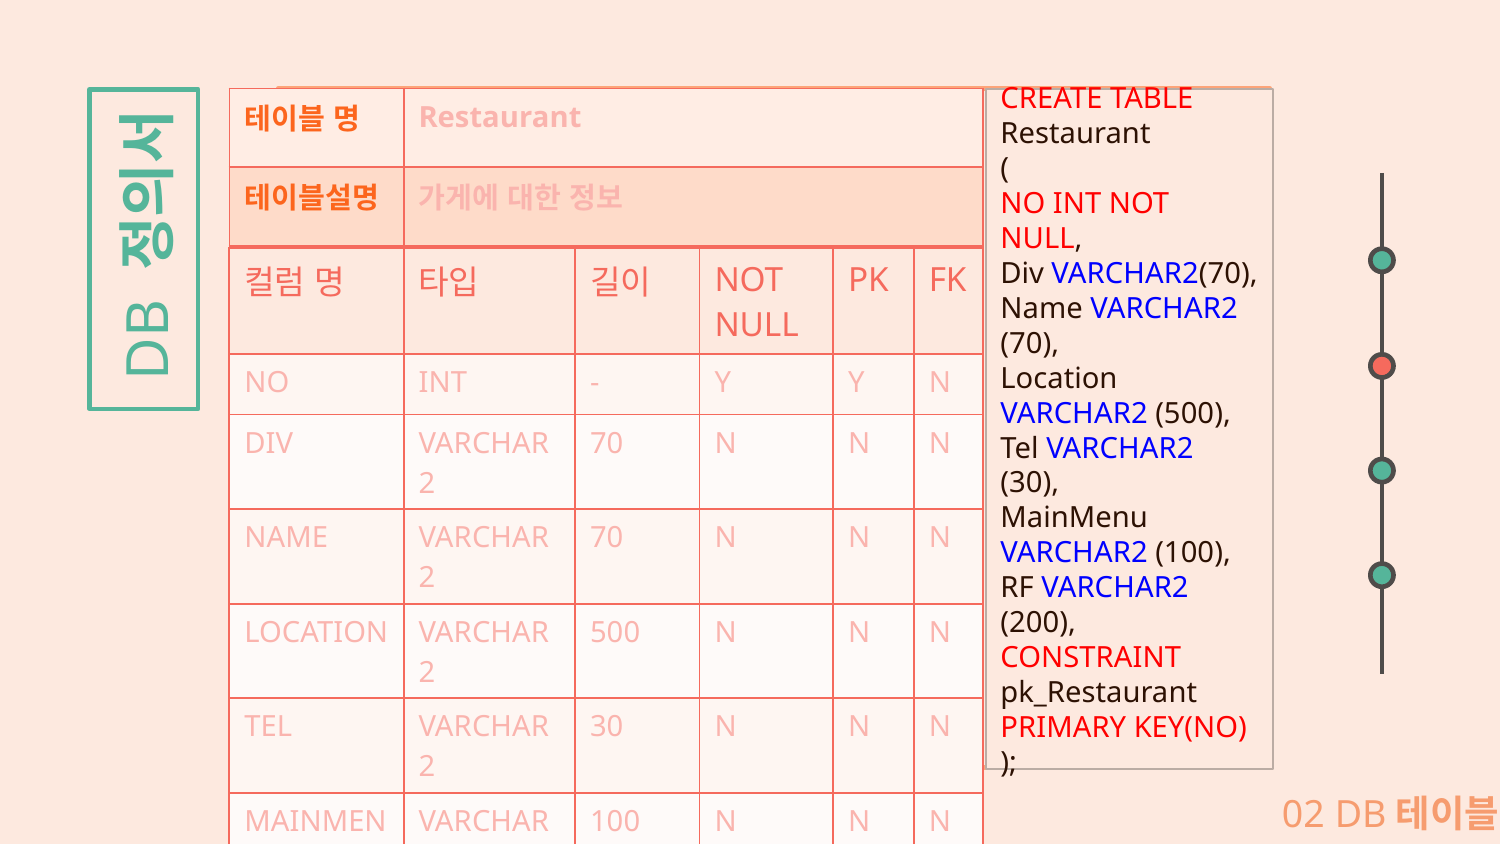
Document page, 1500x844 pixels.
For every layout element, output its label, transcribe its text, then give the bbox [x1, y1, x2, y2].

table_cell 70 [576, 415, 699, 508]
table_cell VARCHAR2 [405, 605, 574, 697]
table_cell TEL [230, 699, 403, 792]
table_header 테이블 명 [230, 89, 403, 166]
table_cell N [915, 699, 982, 792]
table_cell N [834, 510, 913, 603]
table_cell N [915, 415, 982, 508]
table_cell NO [230, 355, 403, 414]
table_cell 500 [576, 605, 699, 697]
text_box [1370, 460, 1377, 481]
table_cell N [700, 605, 832, 697]
table_cell N [915, 605, 982, 697]
table_cell N [915, 355, 982, 414]
table_cell VARCHAR2 [405, 510, 574, 603]
text_box [1370, 249, 1377, 271]
text_box [1370, 564, 1377, 586]
table_cell DIV [230, 415, 403, 508]
table_cell Y [834, 355, 913, 414]
table_cell N [700, 415, 832, 508]
table_header 타입 [405, 249, 574, 353]
table_cell 70 [576, 510, 699, 603]
table_cell Y [700, 355, 832, 414]
text_box [1387, 564, 1394, 586]
table_cell - [576, 355, 699, 414]
table_cell N [834, 415, 913, 508]
table_cell VARCHAR2 [405, 699, 574, 792]
table_cell MAINMENU [230, 794, 403, 844]
table_cell N [700, 510, 832, 603]
text_box [1387, 249, 1394, 271]
table_cell NAME [230, 510, 403, 603]
table_header FK [915, 249, 982, 353]
table_cell VARCHAR2 [405, 794, 574, 844]
table_cell N [915, 510, 982, 603]
table_cell LOCATION [230, 605, 403, 697]
table_cell N [834, 794, 913, 844]
table_cell 테이블설명 [230, 168, 403, 245]
table_cell VARCHAR2 [405, 415, 574, 508]
table_header NOT NULL [700, 249, 832, 353]
table_header 길이 [576, 249, 699, 353]
table_cell N [834, 605, 913, 697]
title DB 정의서 [92, 0, 199, 565]
text_box [1387, 460, 1394, 481]
text_box [1387, 355, 1394, 377]
table_header PK [834, 249, 913, 353]
table_cell 100 [576, 794, 699, 844]
text_box 02 DB테이블 [1267, 783, 1500, 843]
table_cell 30 [576, 699, 699, 792]
table_cell N [700, 699, 832, 792]
table_cell N [834, 699, 913, 792]
text_box [1370, 355, 1377, 377]
table_header Restaurant [405, 89, 982, 166]
text_box CREATE TABLE Restaurant ( NO INT NOT NULL, Div VARCHAR2(70), Name VARCHAR2 (70), Location VARCHAR2 (500), Tel VARCHAR2 (30), MainMenu VARCHAR2 (100), RF VARCHAR2 (200), CONSTRAINT pk_Restaurant PRIMARY KEY(NO) ); [984, 86, 1275, 771]
table_header 컬럼 명 [230, 249, 403, 353]
table_cell INT [405, 355, 574, 414]
table_cell 가게에 대한 정보 [405, 168, 982, 245]
table_cell N [700, 794, 832, 844]
table_cell N [915, 794, 982, 844]
